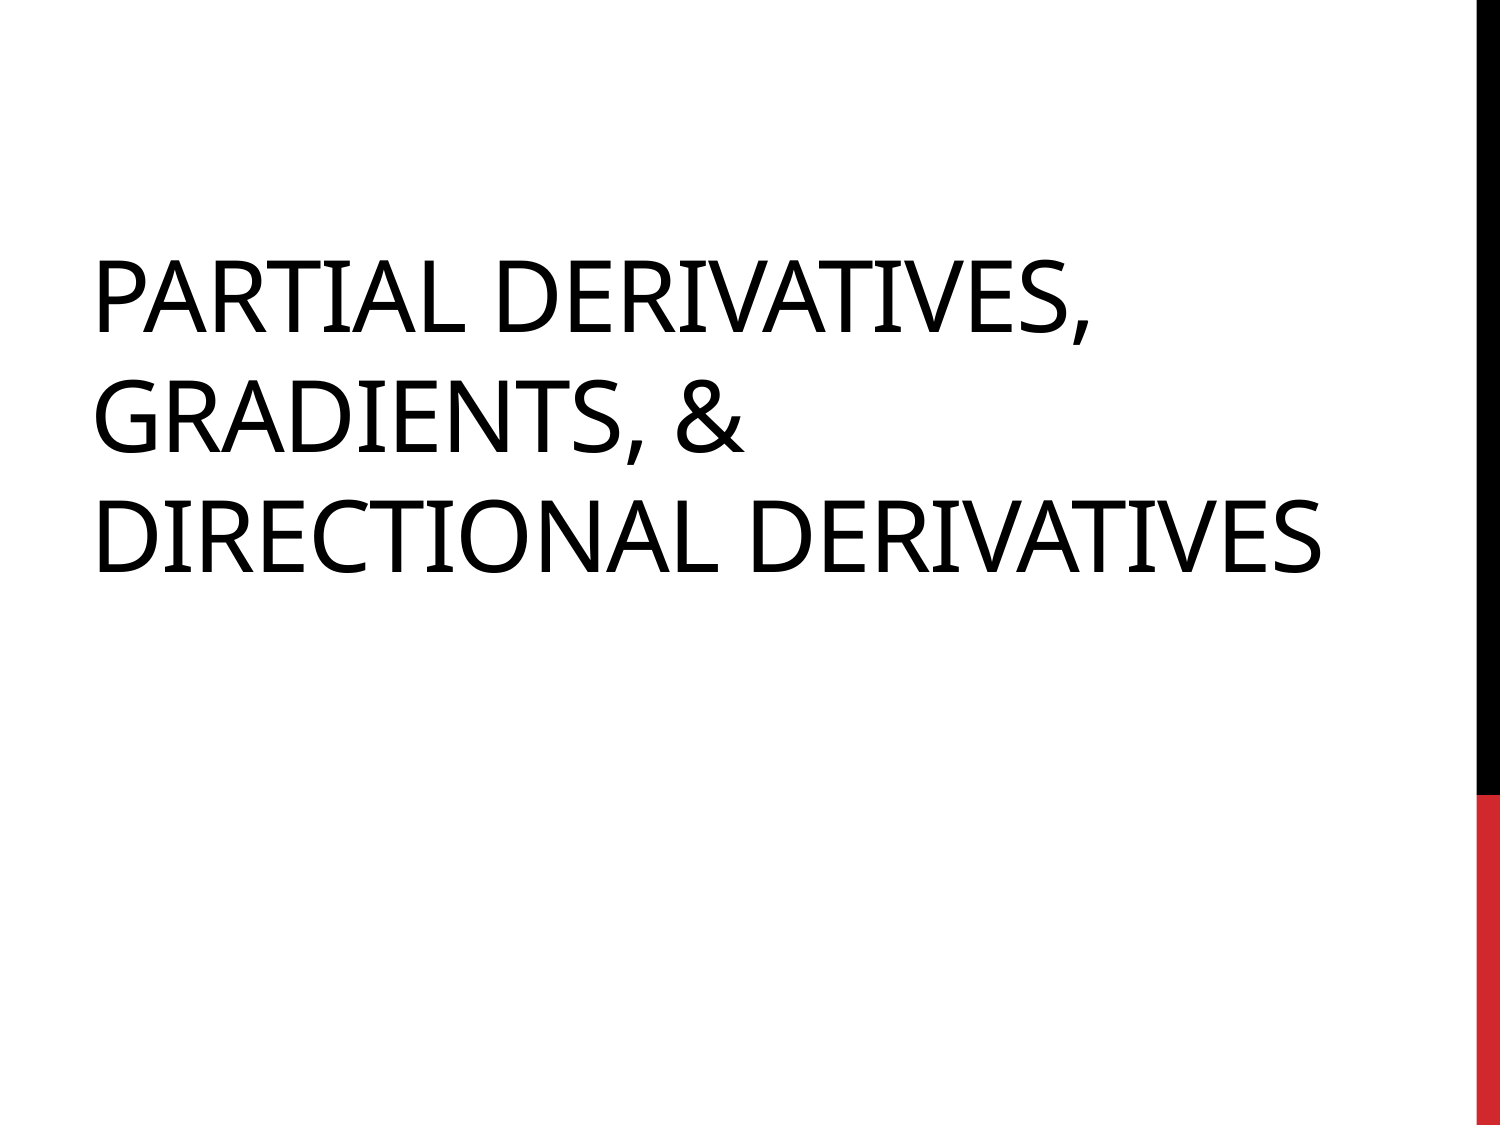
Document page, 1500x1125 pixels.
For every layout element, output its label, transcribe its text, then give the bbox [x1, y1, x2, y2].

title Partial Derivatives, Gradients, & Directional Derivatives [75, 37, 1350, 788]
